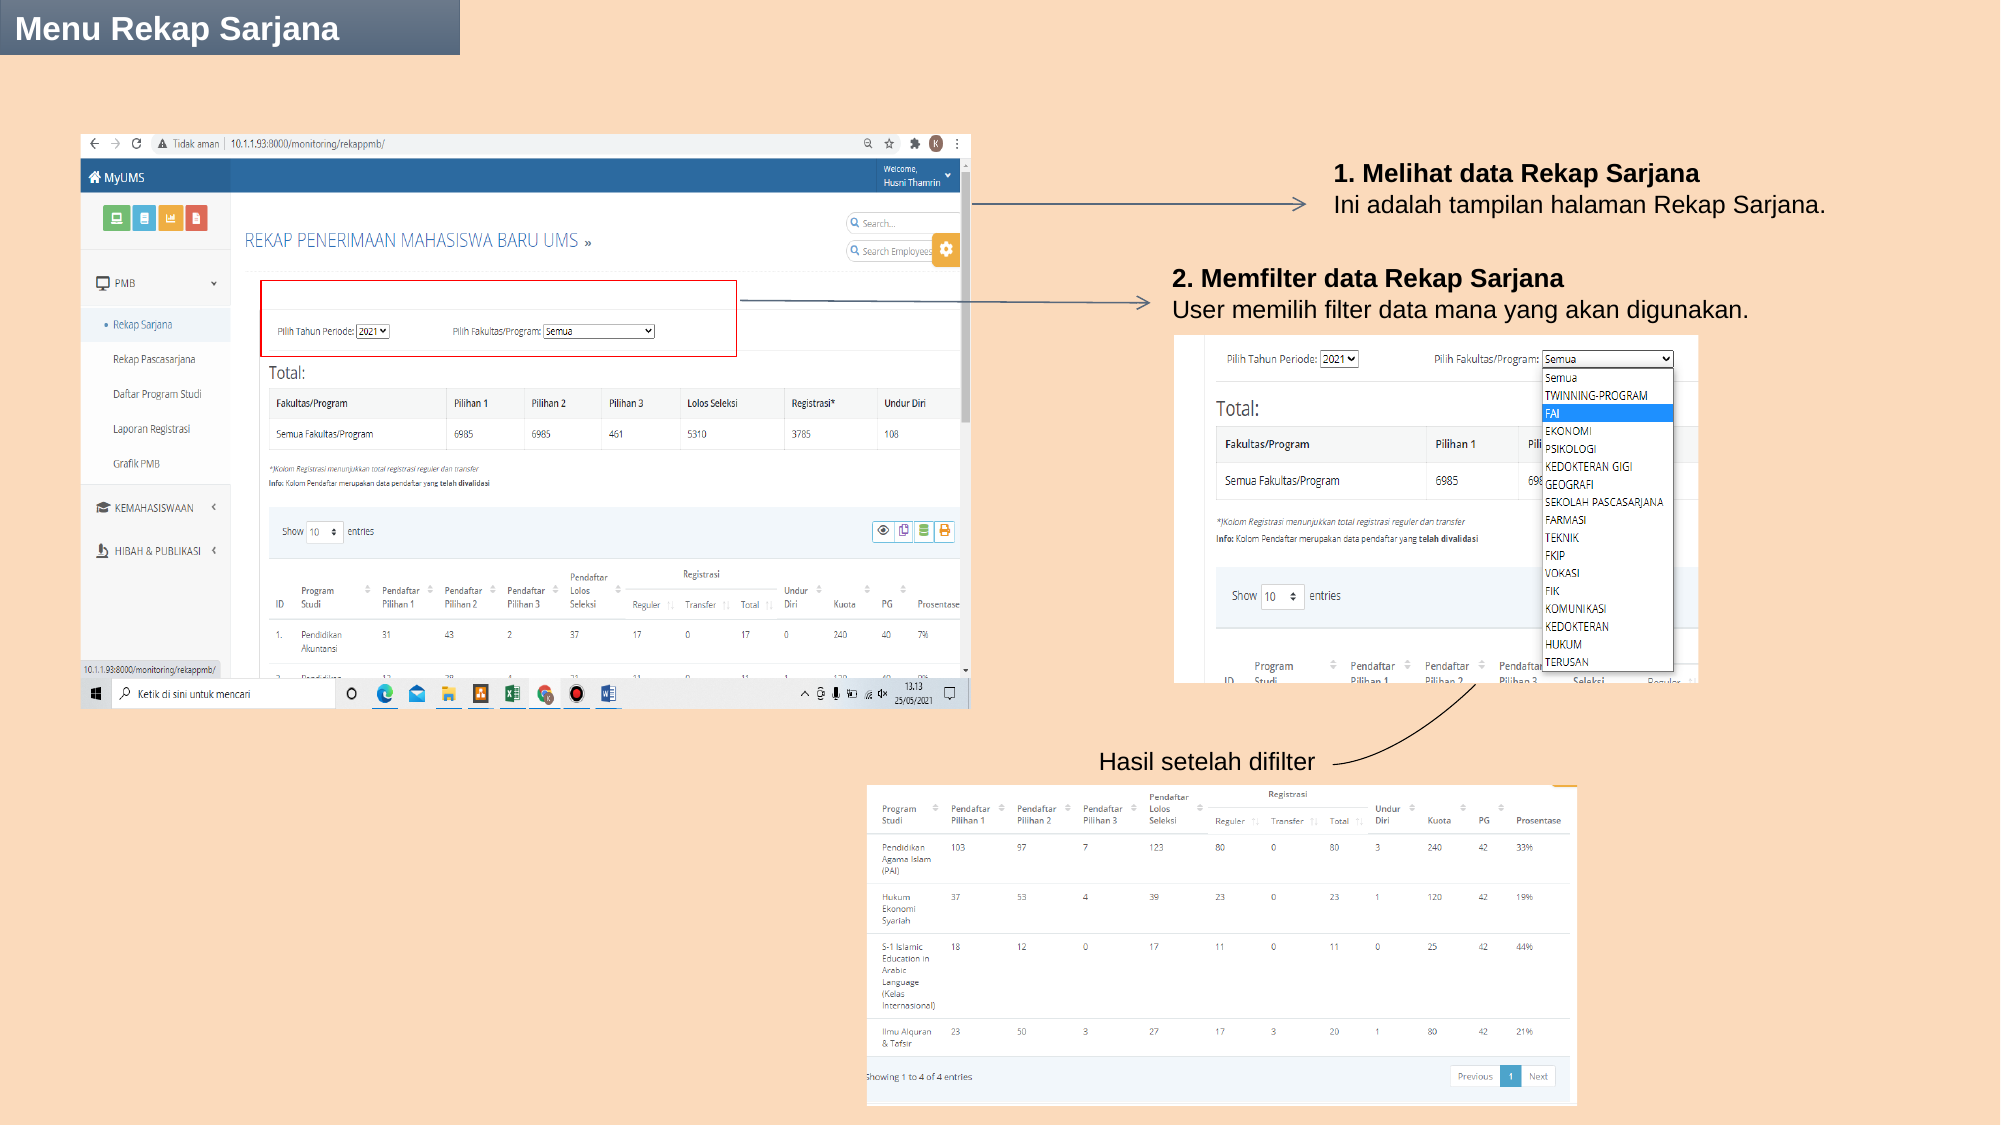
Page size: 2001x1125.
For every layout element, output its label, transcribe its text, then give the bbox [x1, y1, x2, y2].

text_box 2. Memfilter data Rekap Sarjana User memilih filter data mana yang akan digunakan. [1157, 254, 1805, 331]
text_box [259, 133, 1333, 1064]
text_box 1. Melihat data Rekap Sarjana Ini adalah tampilan halaman Rekap Sarjana. [1318, 149, 1903, 226]
text_box Menu Rekap Sarjana [0, 0, 460, 55]
text_box [1332, 683, 1476, 766]
picture [0, 0, 2001, 1125]
text_box Hasil setelah difilter [1083, 737, 1530, 783]
